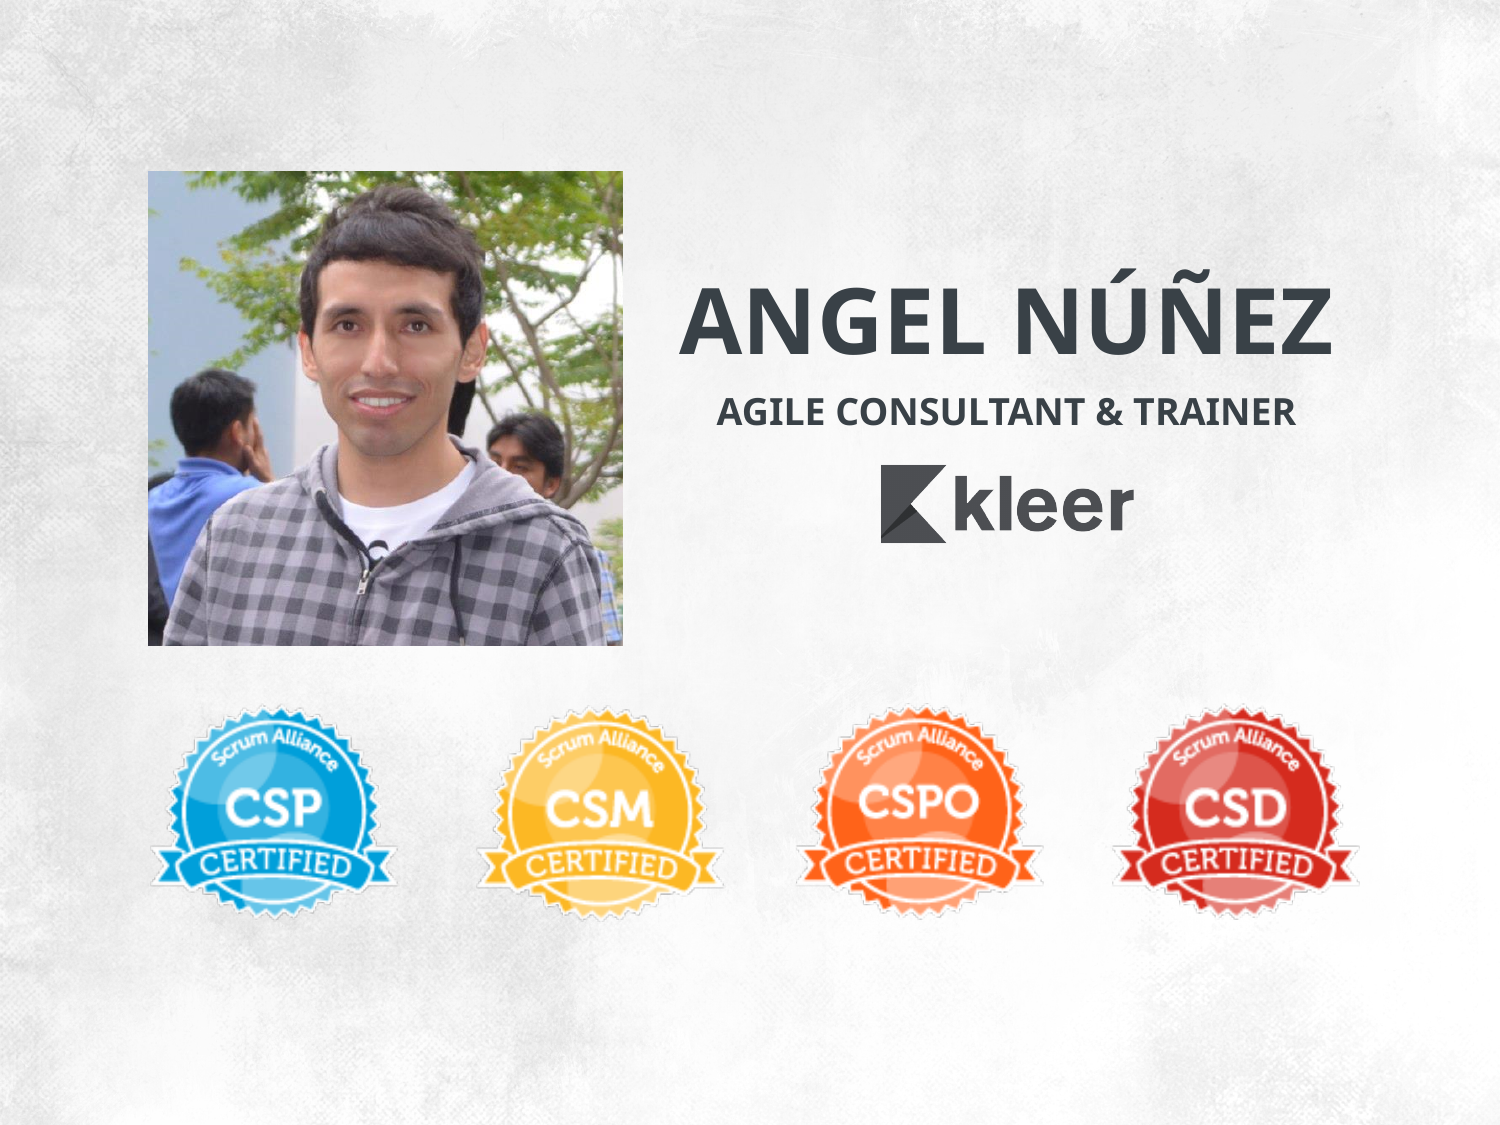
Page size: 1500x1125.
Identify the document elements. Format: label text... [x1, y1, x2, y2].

text_box ANGEL NÚÑEZ AGILE CONSULTANT & TRAINER [629, 226, 1385, 469]
picture [0, 0, 1500, 1125]
